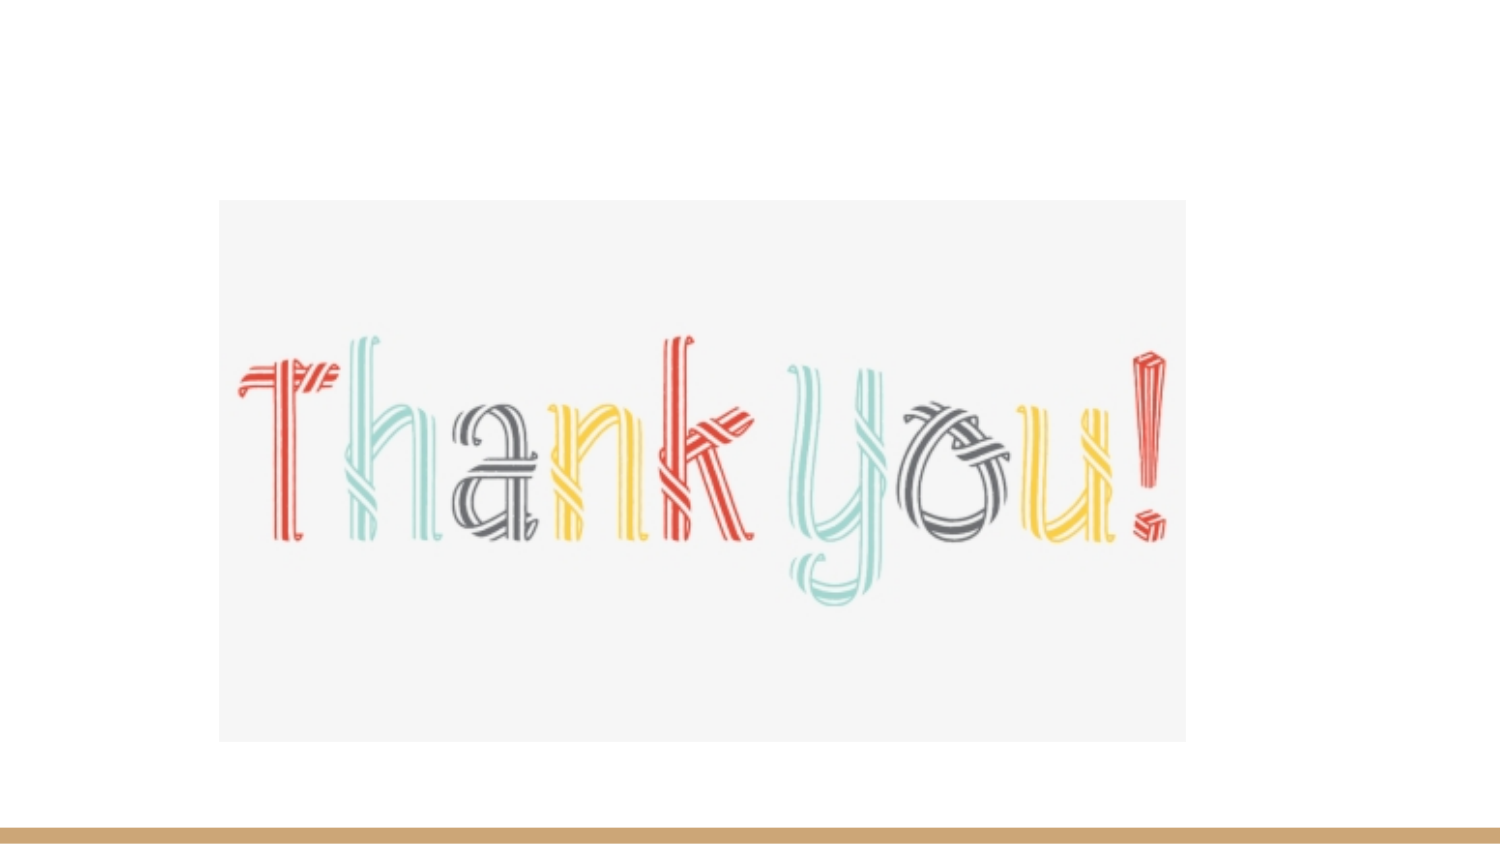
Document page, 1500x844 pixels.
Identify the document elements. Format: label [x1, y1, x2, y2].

picture [219, 200, 1186, 743]
